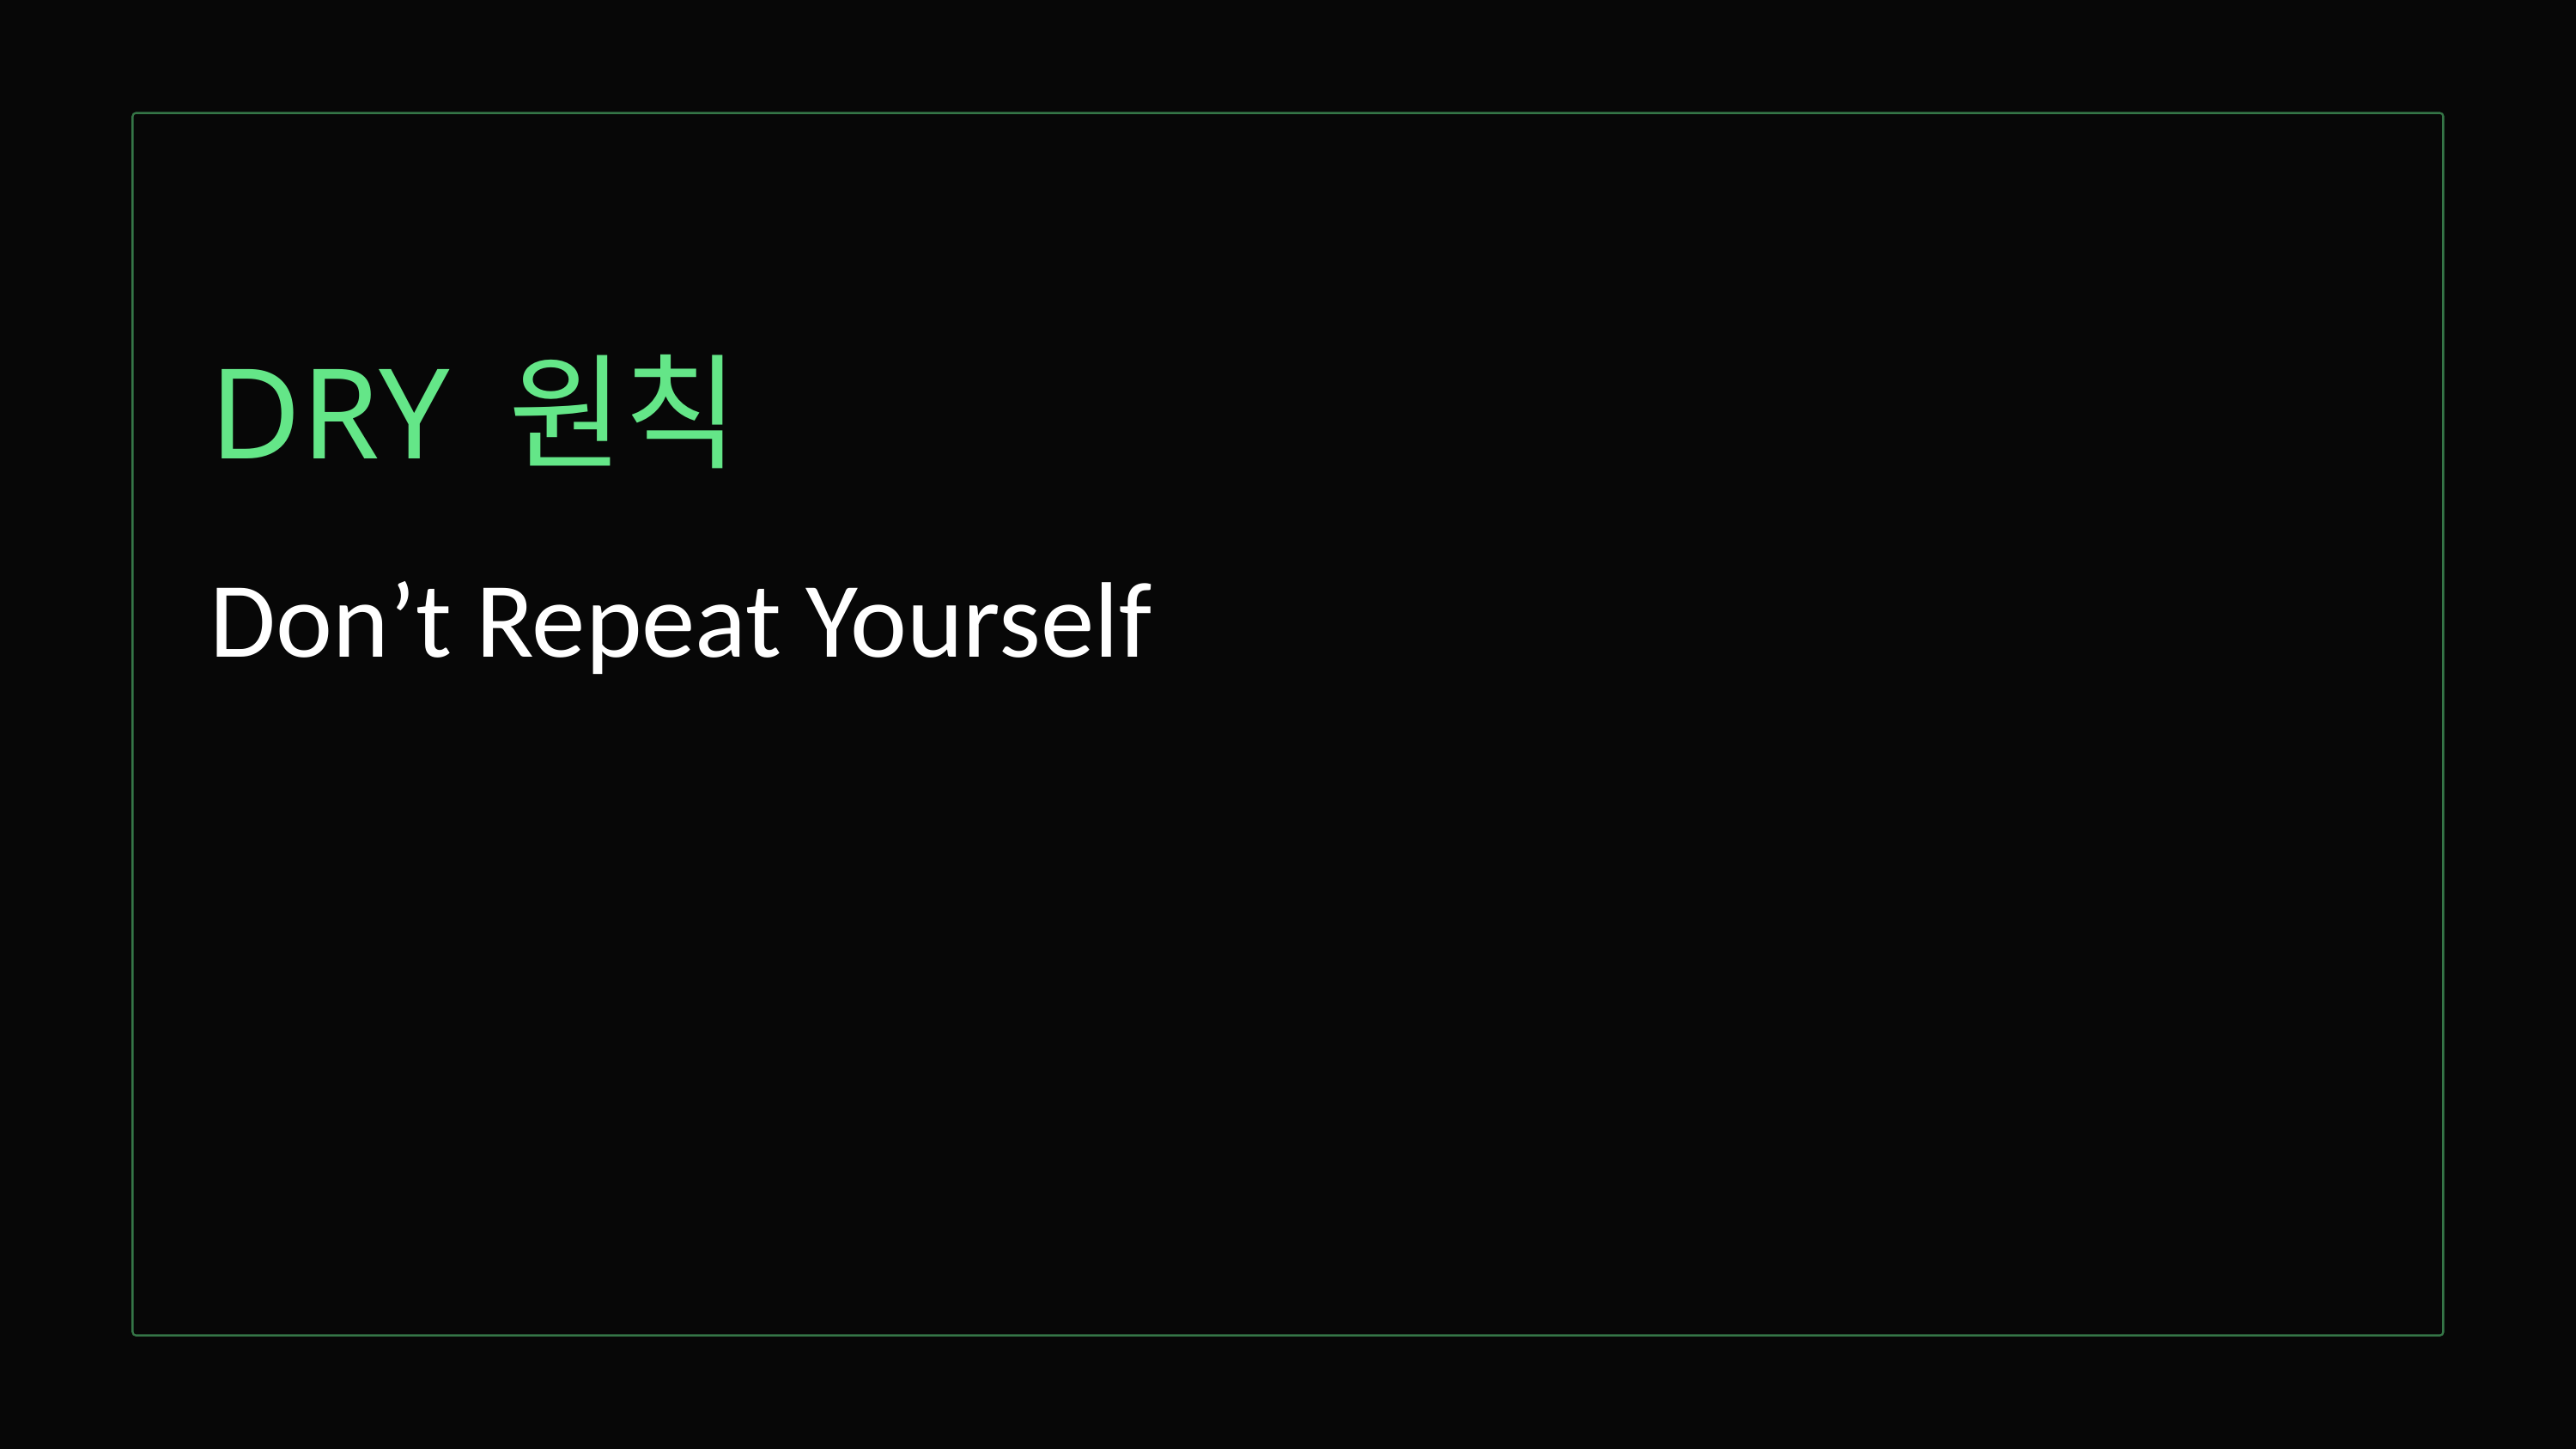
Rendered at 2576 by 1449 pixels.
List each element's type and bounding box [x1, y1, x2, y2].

text_box [131, 112, 2445, 1337]
